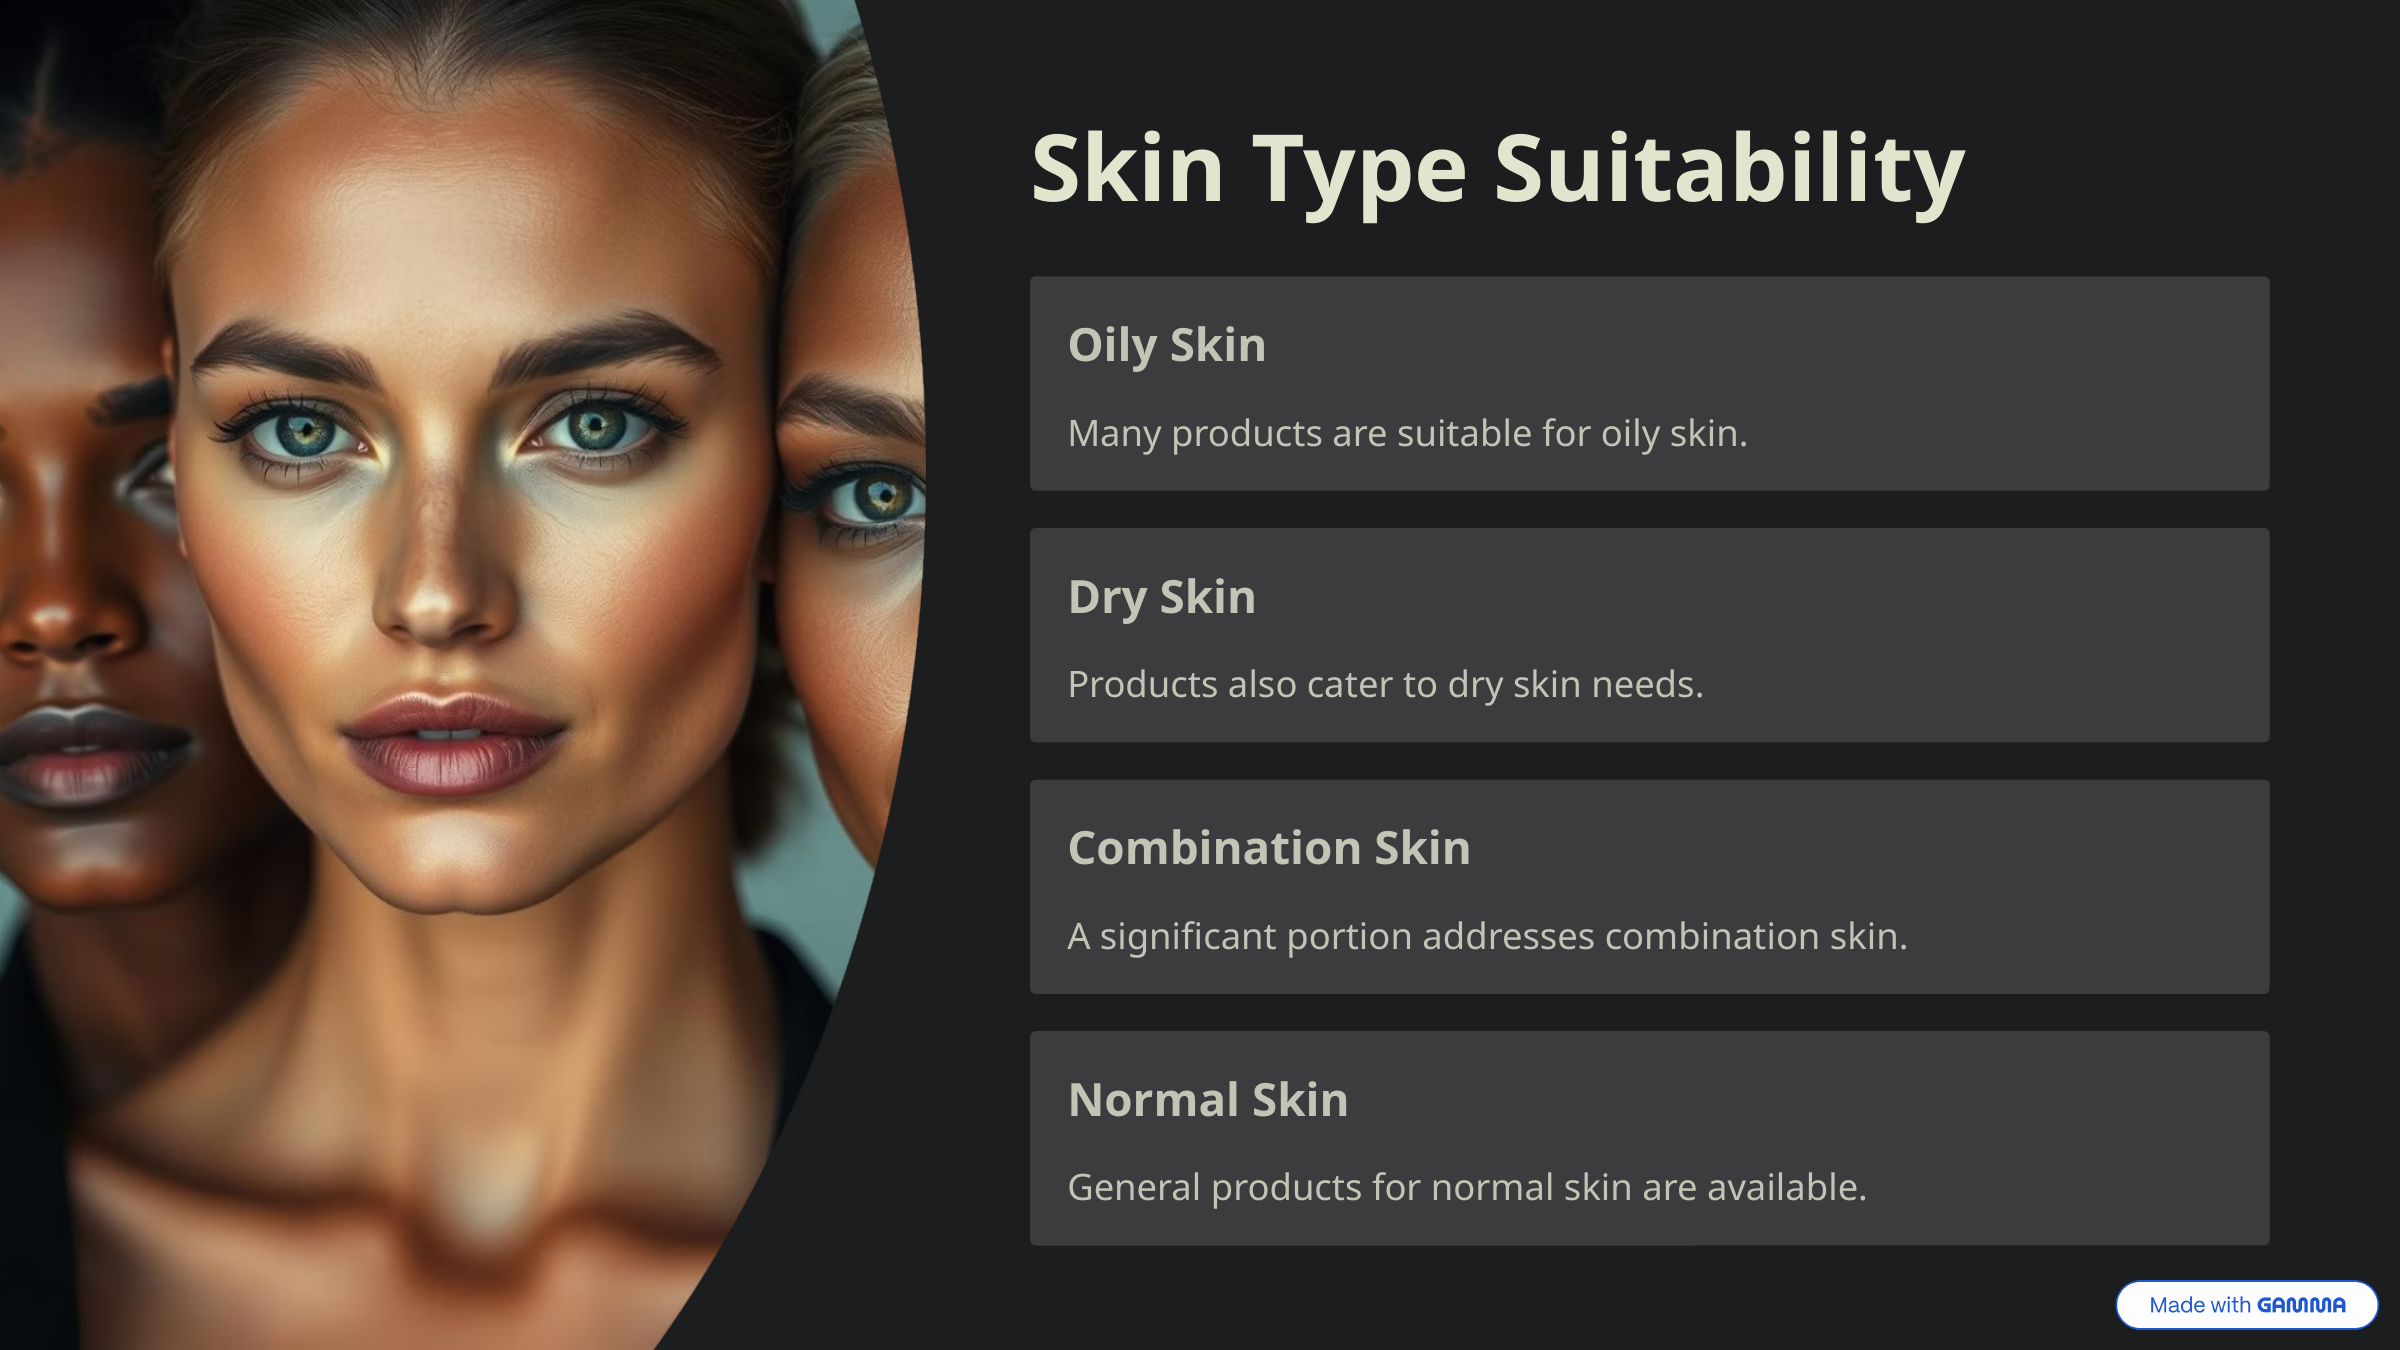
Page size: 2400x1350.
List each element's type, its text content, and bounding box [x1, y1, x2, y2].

text_box Products also cater to dry skin needs. [1067, 645, 2233, 706]
text_box A significant portion addresses combination skin. [1067, 897, 2233, 957]
text_box Normal Skin [1067, 1068, 1533, 1127]
text_box Oily Skin [1067, 313, 1533, 372]
text_box General products for normal skin are available. [1067, 1148, 2233, 1209]
picture [0, 0, 945, 1350]
text_box Many products are suitable for oily skin. [1067, 394, 2233, 454]
text_box [1030, 779, 2270, 994]
picture [2106, 1271, 2389, 1339]
text_box [1030, 276, 2270, 491]
text_box Combination Skin [1067, 816, 1533, 875]
text_box [1030, 527, 2270, 743]
text_box [1030, 1031, 2270, 1246]
text_box Dry Skin [1067, 565, 1533, 624]
text_box Skin Type Suitability [1030, 104, 1961, 221]
